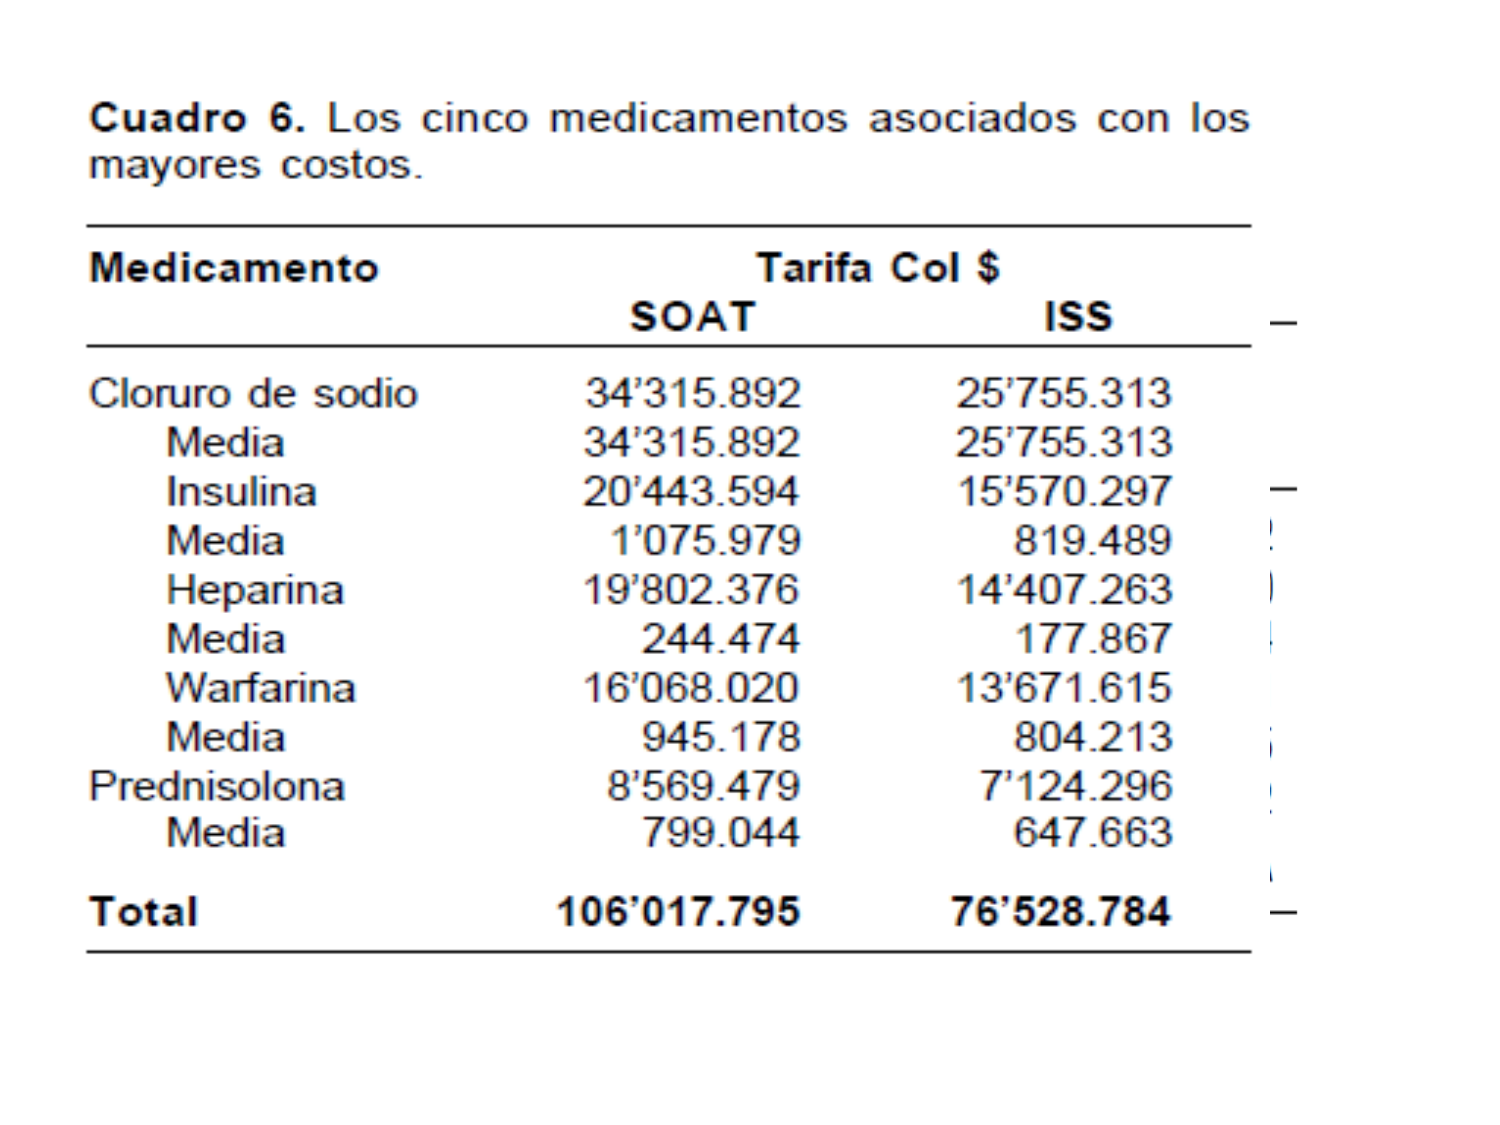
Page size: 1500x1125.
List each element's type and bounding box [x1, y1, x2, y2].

picture [64, 89, 1326, 996]
